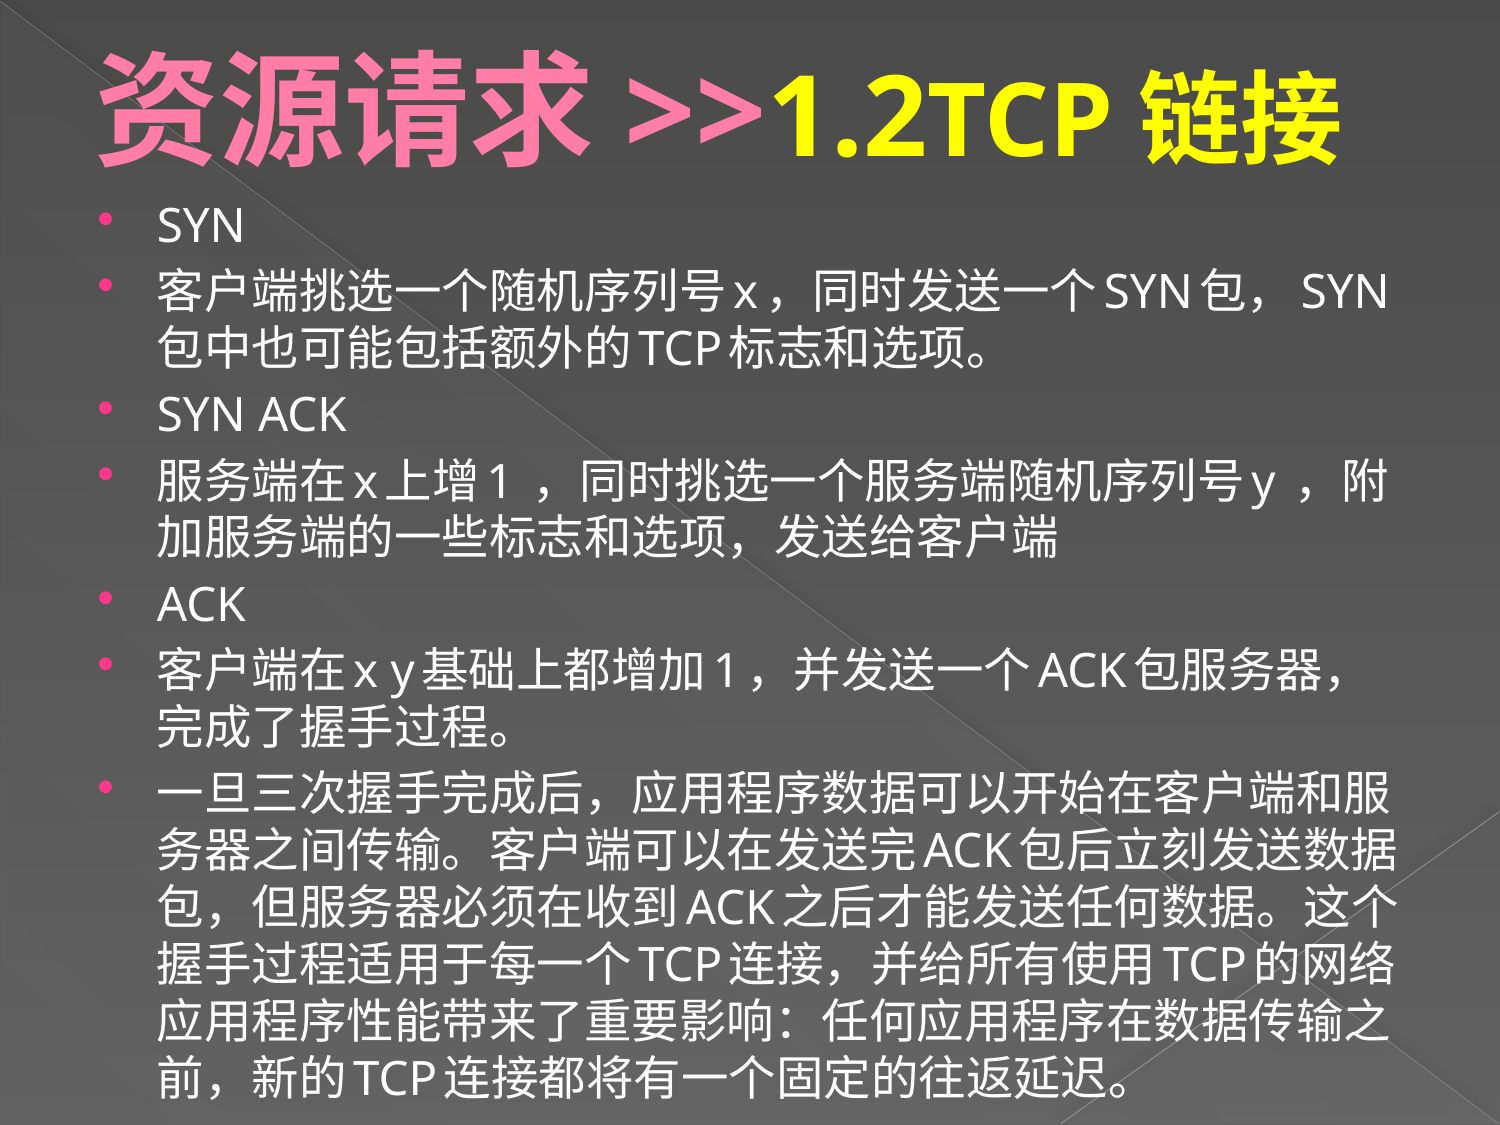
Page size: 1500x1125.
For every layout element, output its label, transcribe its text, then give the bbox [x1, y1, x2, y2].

text_box [81, 257, 1432, 390]
list SYN 客户端挑选一个随机序列号x，同时发送一个SYN包，SYN包中也可能包括额外的TCP标志和选项。 SYN ACK 服务端在x上增1 ，同时挑选一个服务端随机序列号y ，附加服务端的一些标志和选项，发送给客户端 ACK 客户端在x y基础上都增加1，并发送一个ACK包服务器，完成了握手过程。 一旦三次握手完成后，应用程序数据可以开始在客户端和服务器之间传输。客户端可以在发送完ACK包后立刻发送数据包，但服务器必须在收到ACK之后才能发送任何数据。这个握手过程适用于每一个TCP连接，并给所有使用TCP的网络应用程序性能带来了重要影响：任何应用程序在数据传输之前，新的TCP连接都将有一个固定的往返延迟。 [75, 187, 1425, 1125]
title 资源请求>>1.2TCP链接 [0, 0, 1500, 214]
